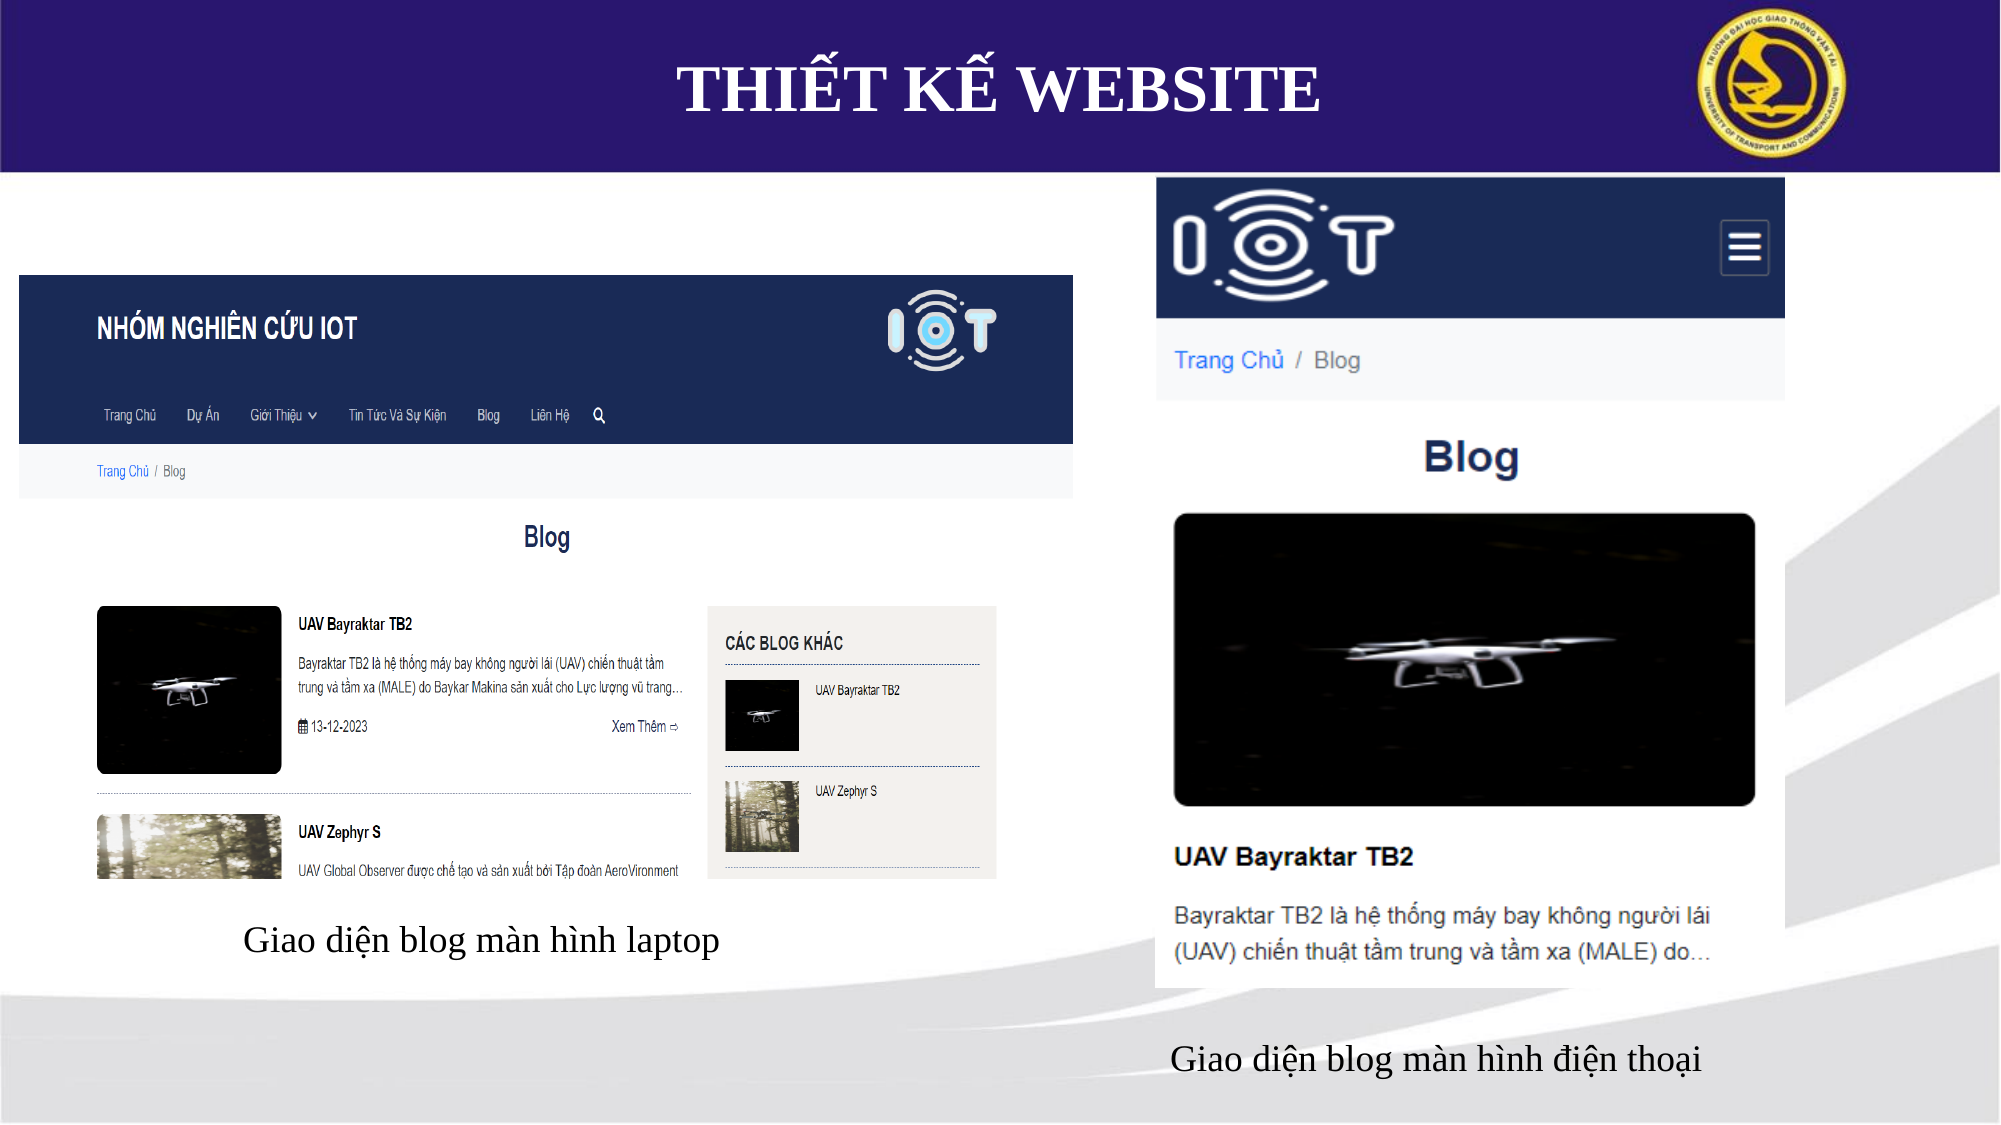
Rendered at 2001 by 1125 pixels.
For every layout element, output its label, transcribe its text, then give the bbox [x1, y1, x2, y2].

picture [0, 0, 2001, 1125]
text_box Giao diện blog màn hình laptop [228, 907, 864, 967]
text_box THIẾT KẾ WEBSITE [0, 37, 2000, 133]
text_box Giao diện blog màn hình điện thoại [1155, 1026, 1821, 1087]
